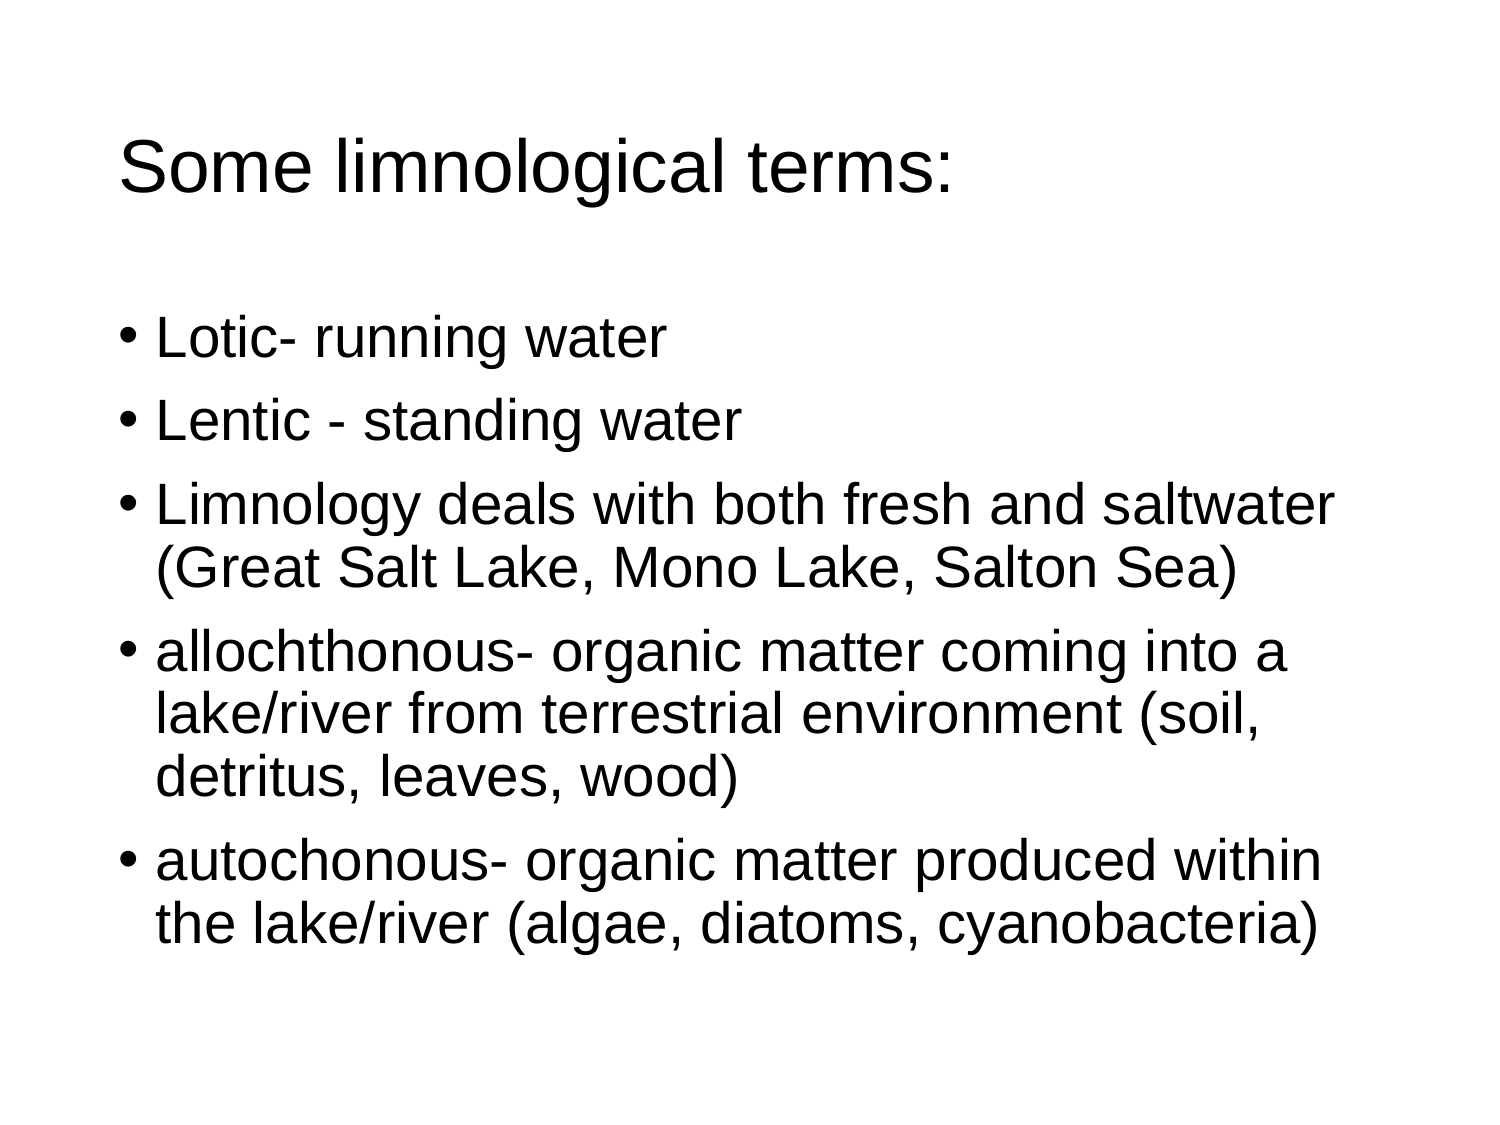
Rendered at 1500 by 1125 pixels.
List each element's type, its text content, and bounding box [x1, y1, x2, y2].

title Some limnological terms: [103, 59, 1397, 278]
list Lotic- running water Lentic - standing water Limnology deals with both fresh and saltwater (Great Salt Lake, Mono Lake, Salton Sea) allochthonous- organic matter coming into a lake/river from terrestrial environment (soil, detritus, leaves, wood) autochonous- organic matter produced within the lake/river (algae, diatoms, cyanobacteria) [103, 299, 1397, 1014]
